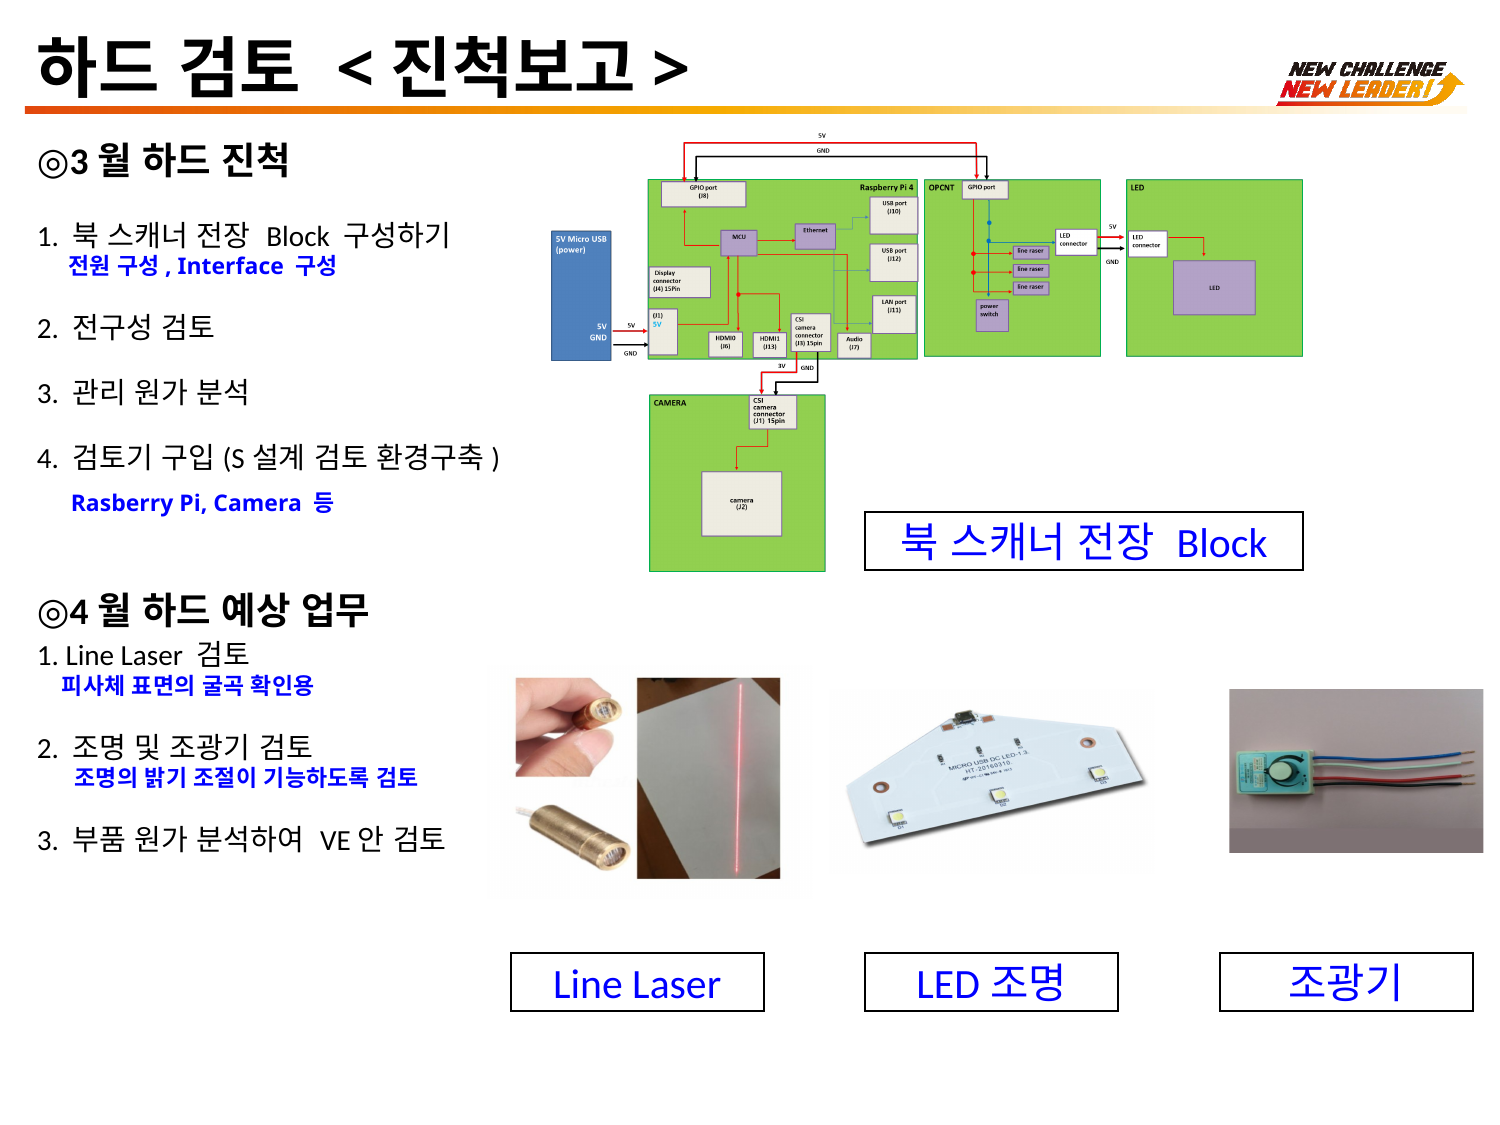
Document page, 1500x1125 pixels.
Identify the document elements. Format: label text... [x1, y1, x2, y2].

text_box Line Laser [510, 952, 765, 1012]
picture [487, 665, 813, 899]
text_box 조광기 [1219, 952, 1474, 1012]
text_box LED조명 [864, 952, 1119, 1012]
picture [551, 129, 1303, 572]
picture [829, 689, 1155, 874]
text_box 하드 검토 <진척보고> [22, 27, 1428, 108]
text_box ◎3월 하드 진척 1. 북 스캐너 전장 Block 구성하기 전원 구성, Interface 구성 2. 전구성 검토 3. 관리 원가 분석 4. 검토기 구입(S설계 검토 환경구축) Rasberry Pi, Camera 등 ◎4월 하드 예상 업무 1. Line Laser 검토 피사체 표면의 굴곡 확인용 2. 조명 및 조광기 검토 조명의 밝기 조절이 기능하도록 검토 3. 부품 원가 분석하여 VE안 검토 [22, 129, 516, 864]
picture [24, 39, 1468, 128]
picture [1229, 689, 1484, 853]
